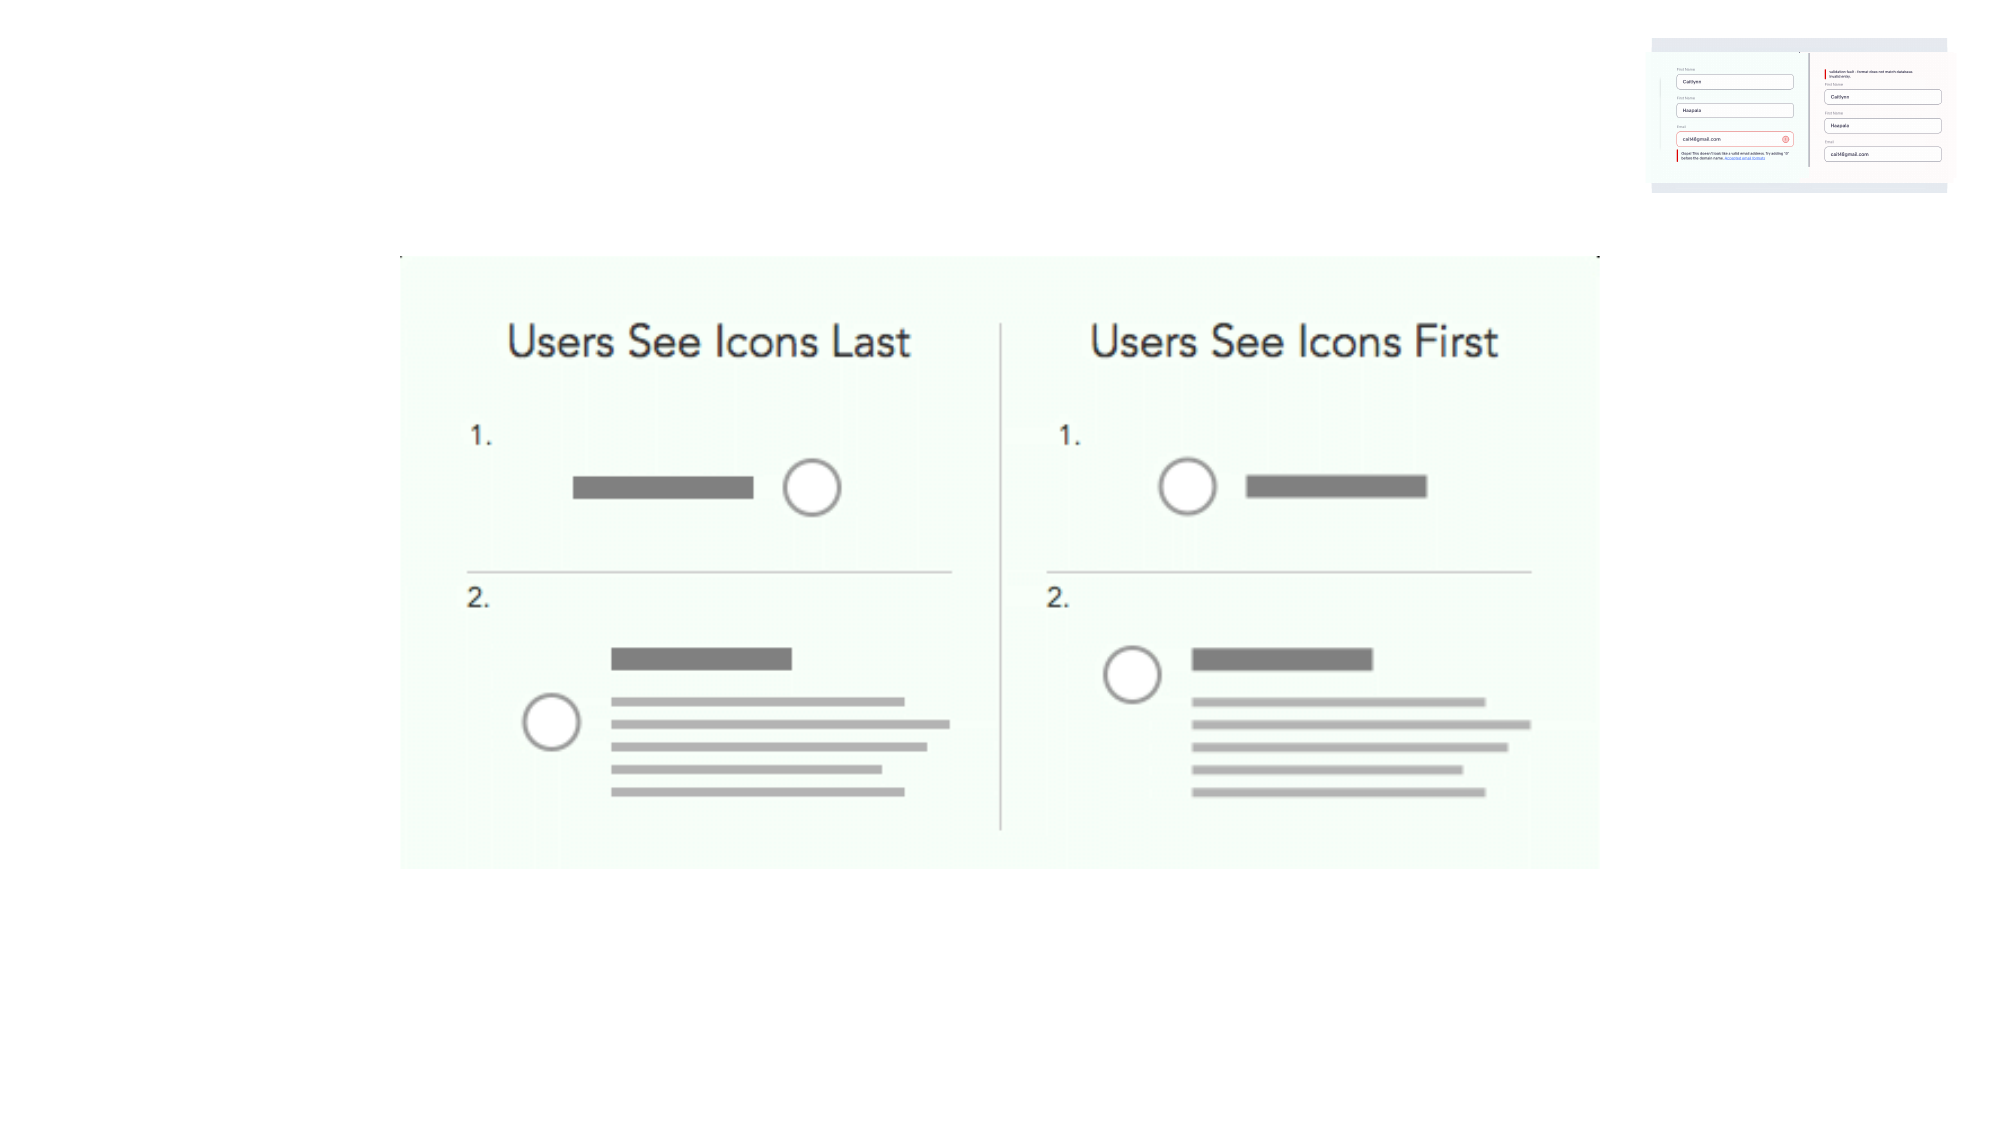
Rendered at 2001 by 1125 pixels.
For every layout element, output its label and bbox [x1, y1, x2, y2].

picture [1645, 37, 1957, 193]
picture [399, 255, 1601, 870]
